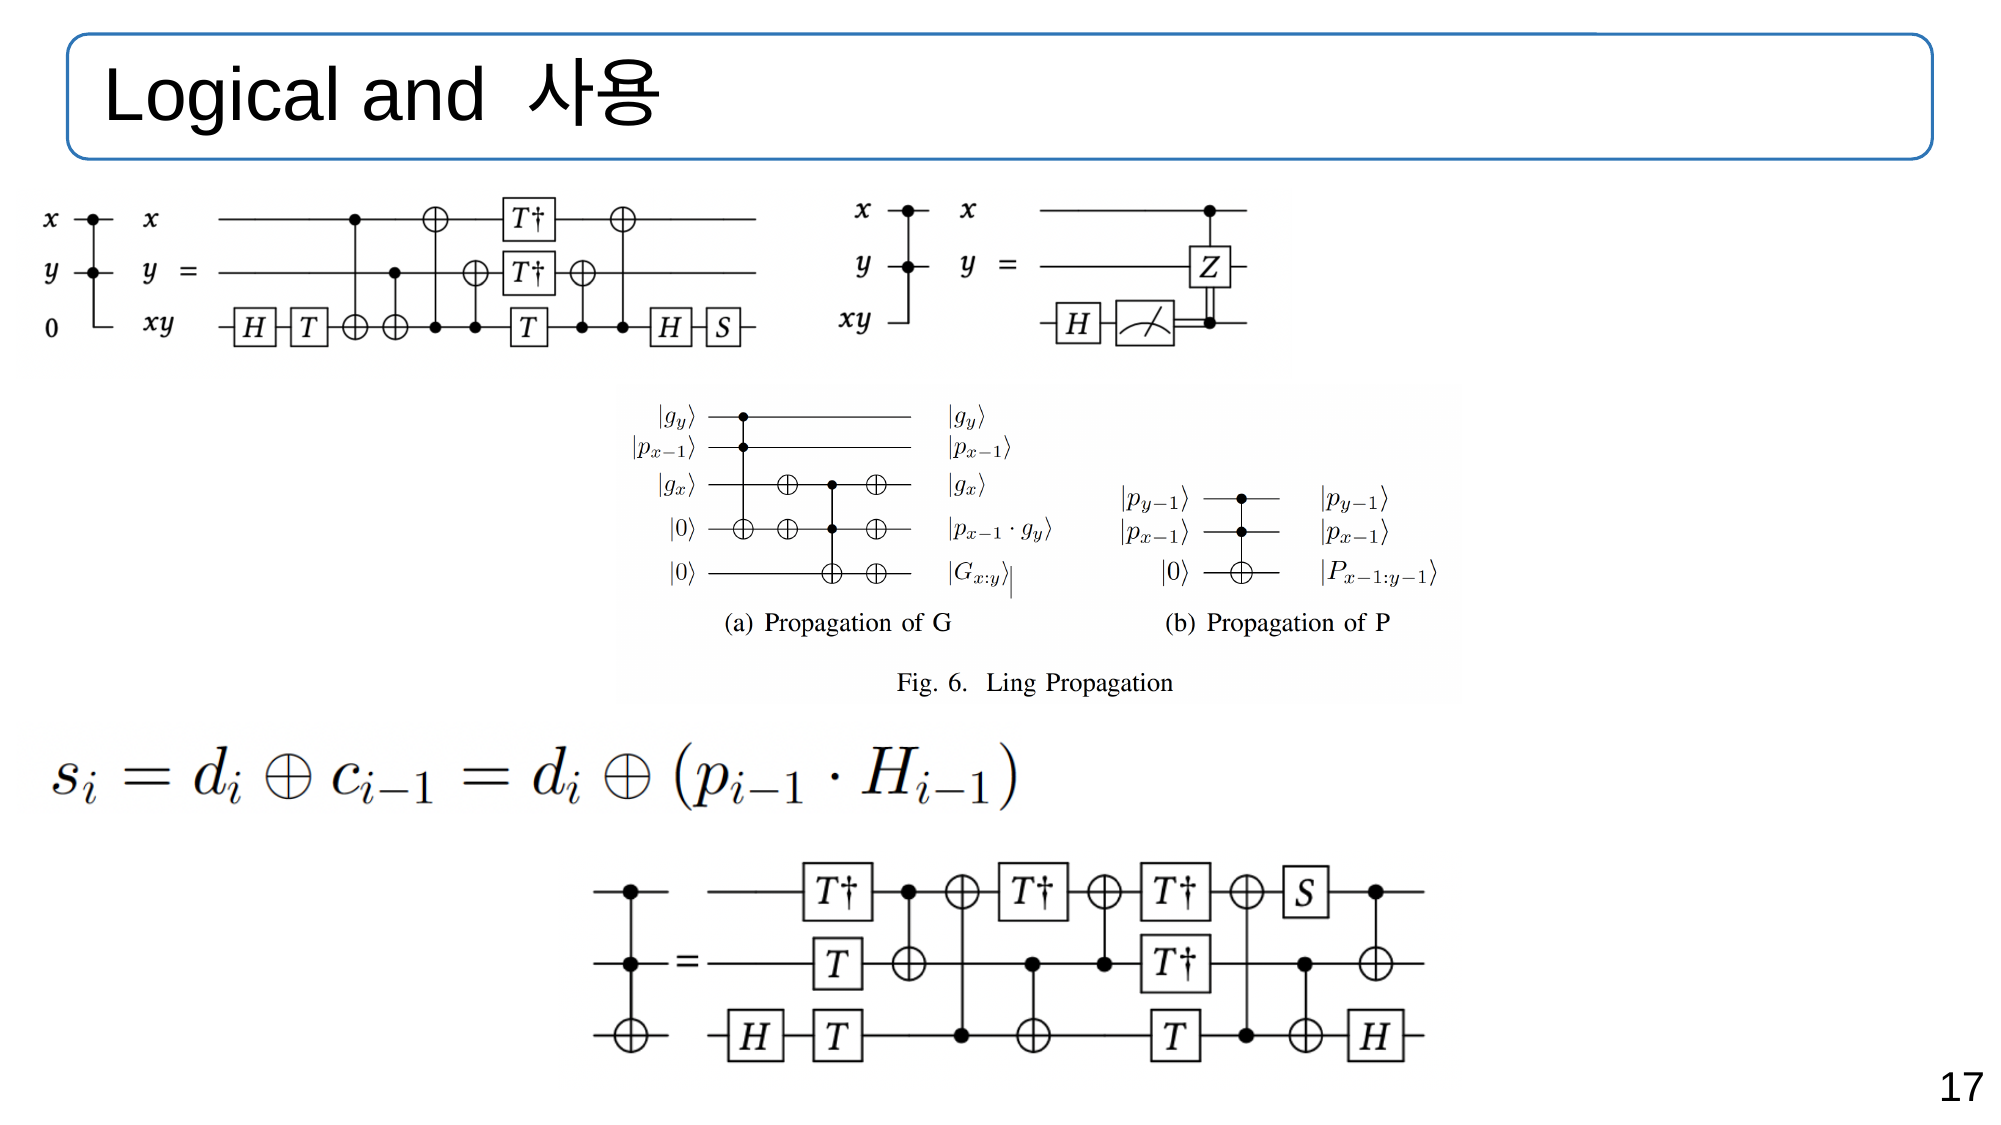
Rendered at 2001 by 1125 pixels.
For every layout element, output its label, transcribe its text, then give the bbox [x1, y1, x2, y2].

picture [16, 188, 1292, 379]
picture [558, 850, 1462, 1090]
title Logical and 사용 [67, 34, 1933, 160]
picture [16, 721, 1022, 814]
picture [616, 384, 1462, 704]
